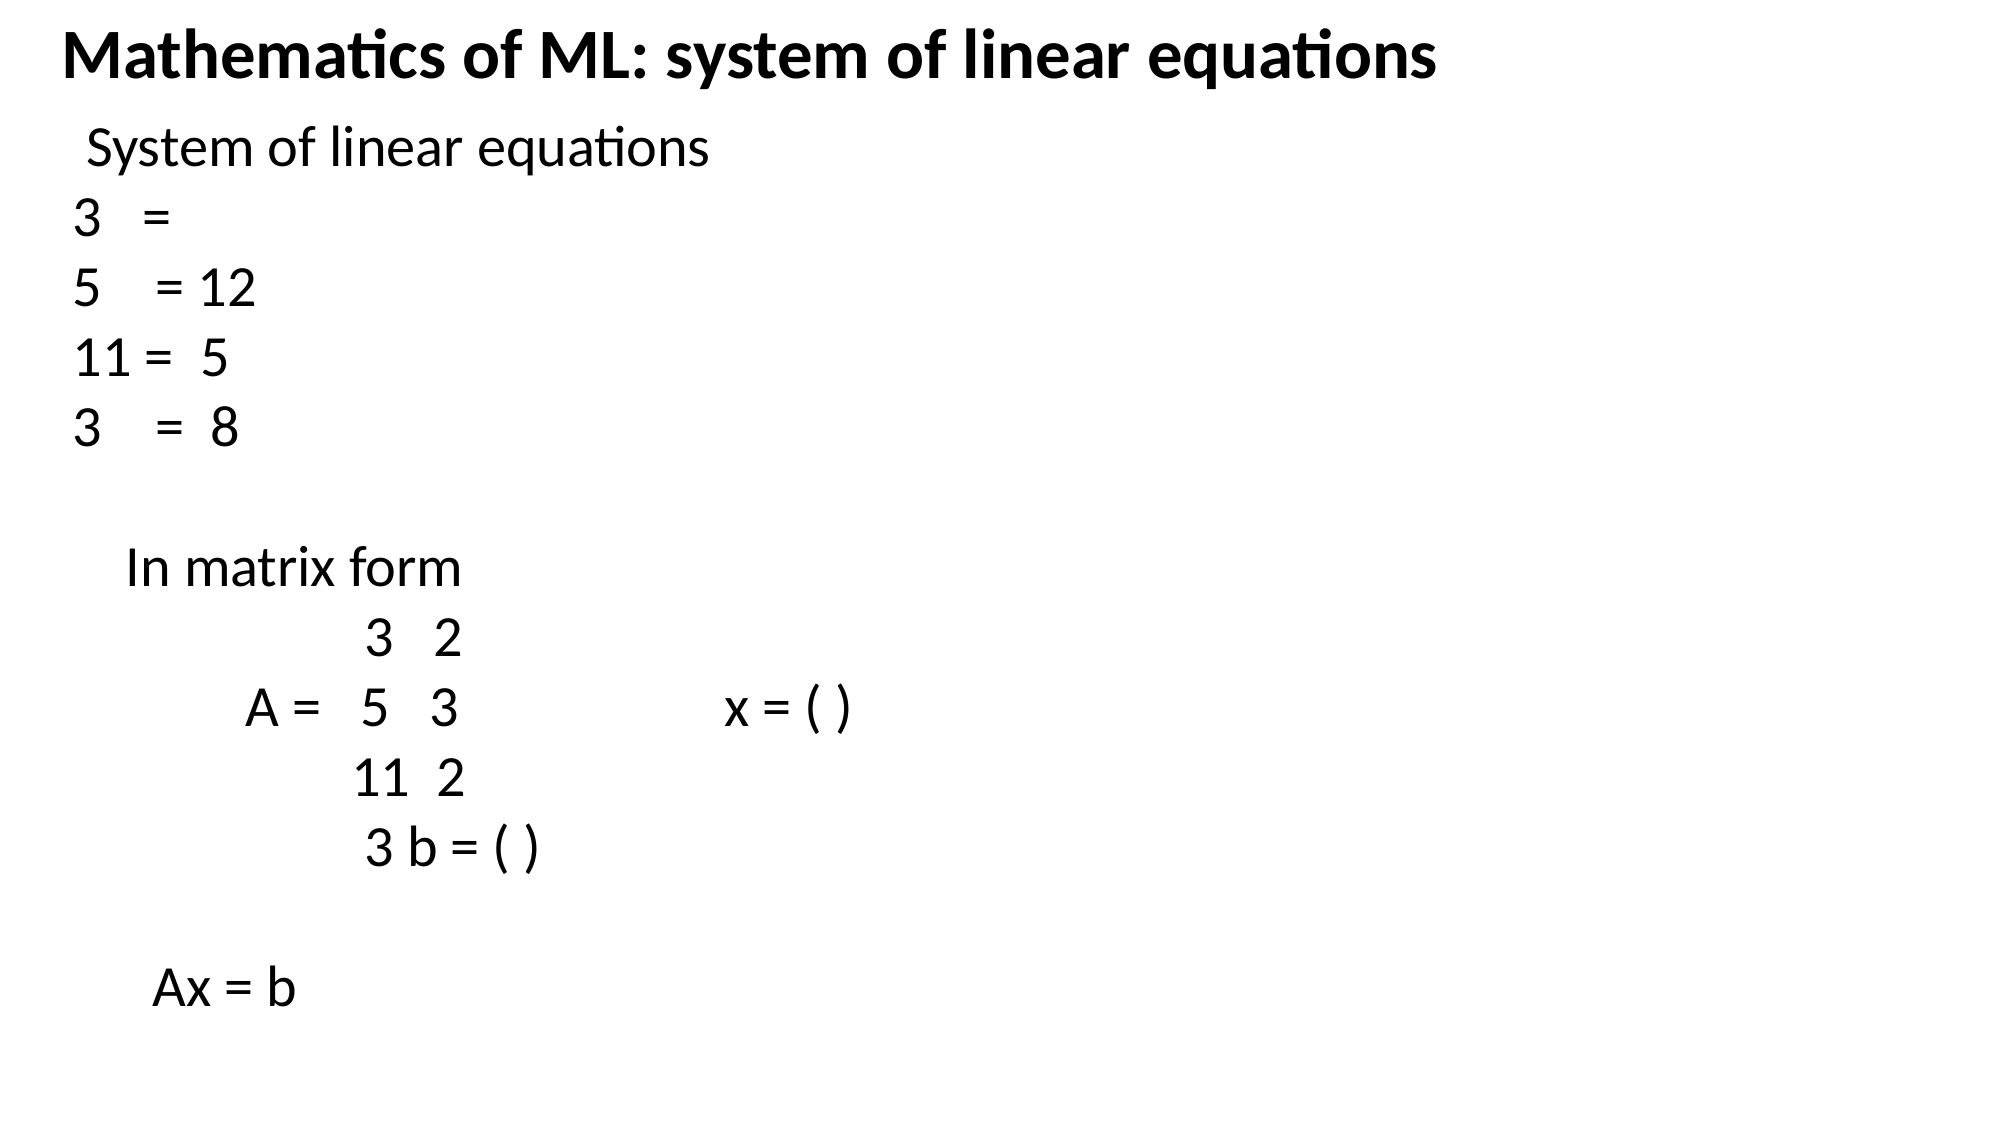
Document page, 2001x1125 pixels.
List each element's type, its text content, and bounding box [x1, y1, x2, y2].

text_box [204, 160, 1753, 303]
text_box Mathematics of ML: system of linear equations [47, 0, 1455, 100]
